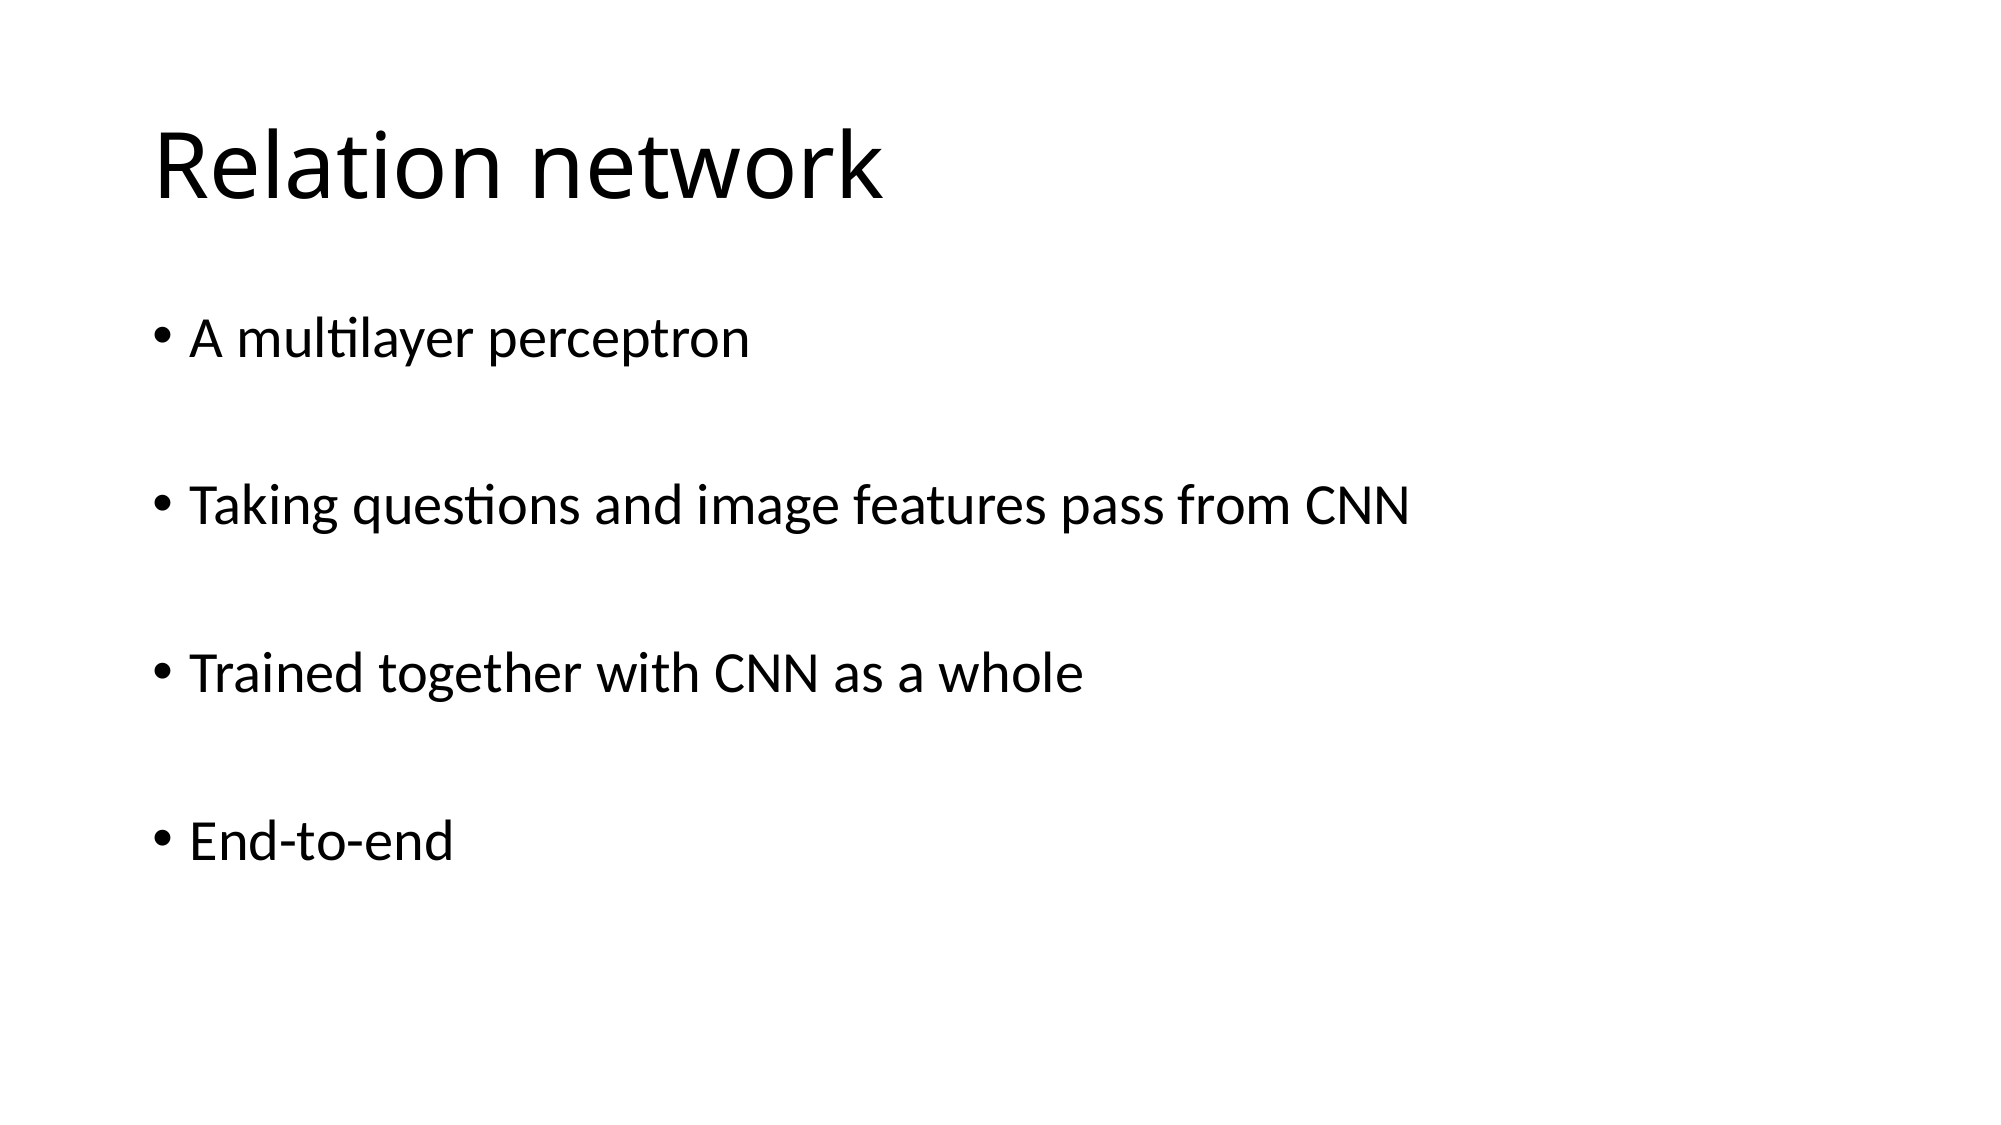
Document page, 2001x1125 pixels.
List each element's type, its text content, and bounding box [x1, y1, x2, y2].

title Relation network [137, 59, 1863, 278]
list A multilayer perceptron Taking questions and image features pass from CNN Trained together with CNN as a whole End-to-end [137, 299, 1863, 1014]
